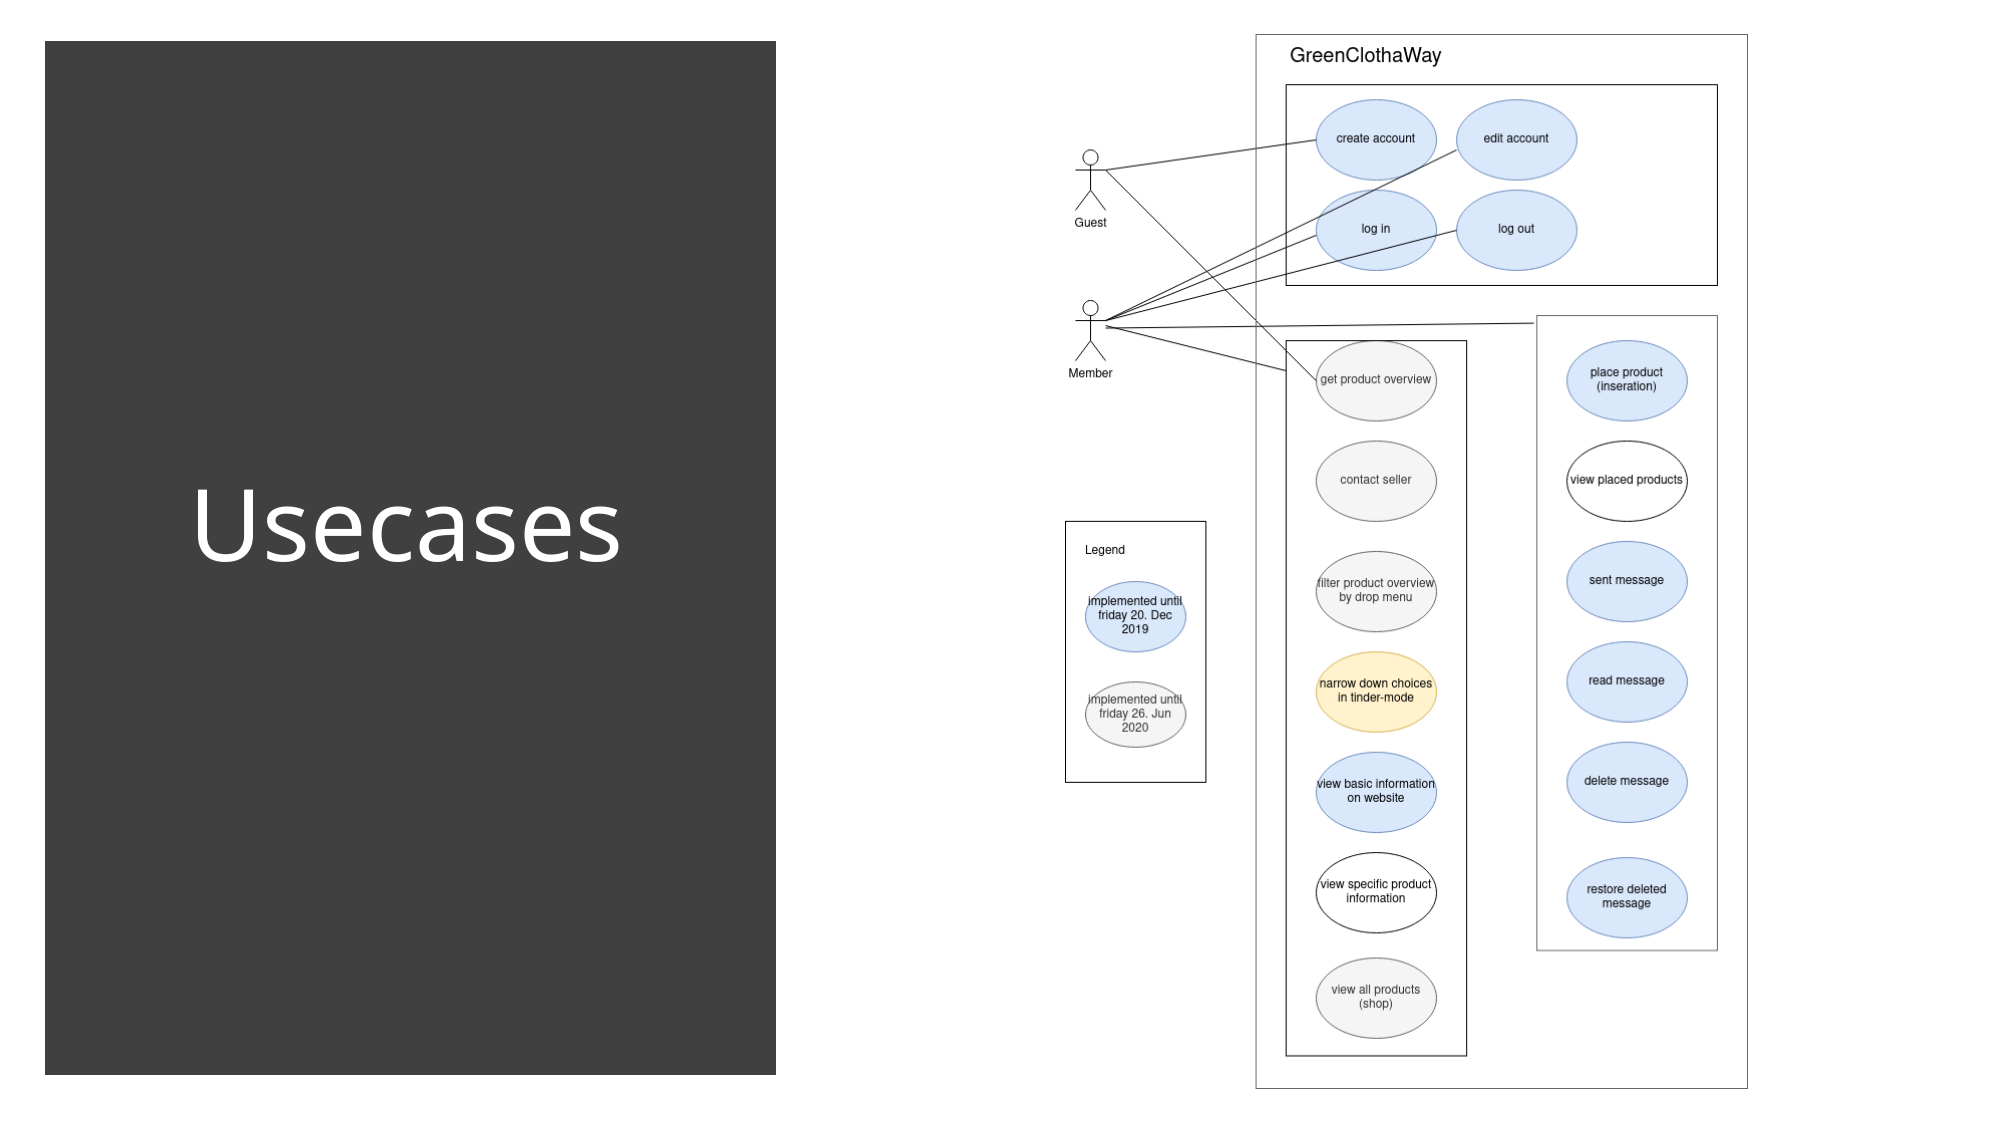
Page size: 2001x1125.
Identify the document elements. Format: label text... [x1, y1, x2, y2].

text_box Usecases [121, 121, 693, 936]
picture [1064, 29, 1749, 1090]
text_box [53, 49, 768, 1067]
